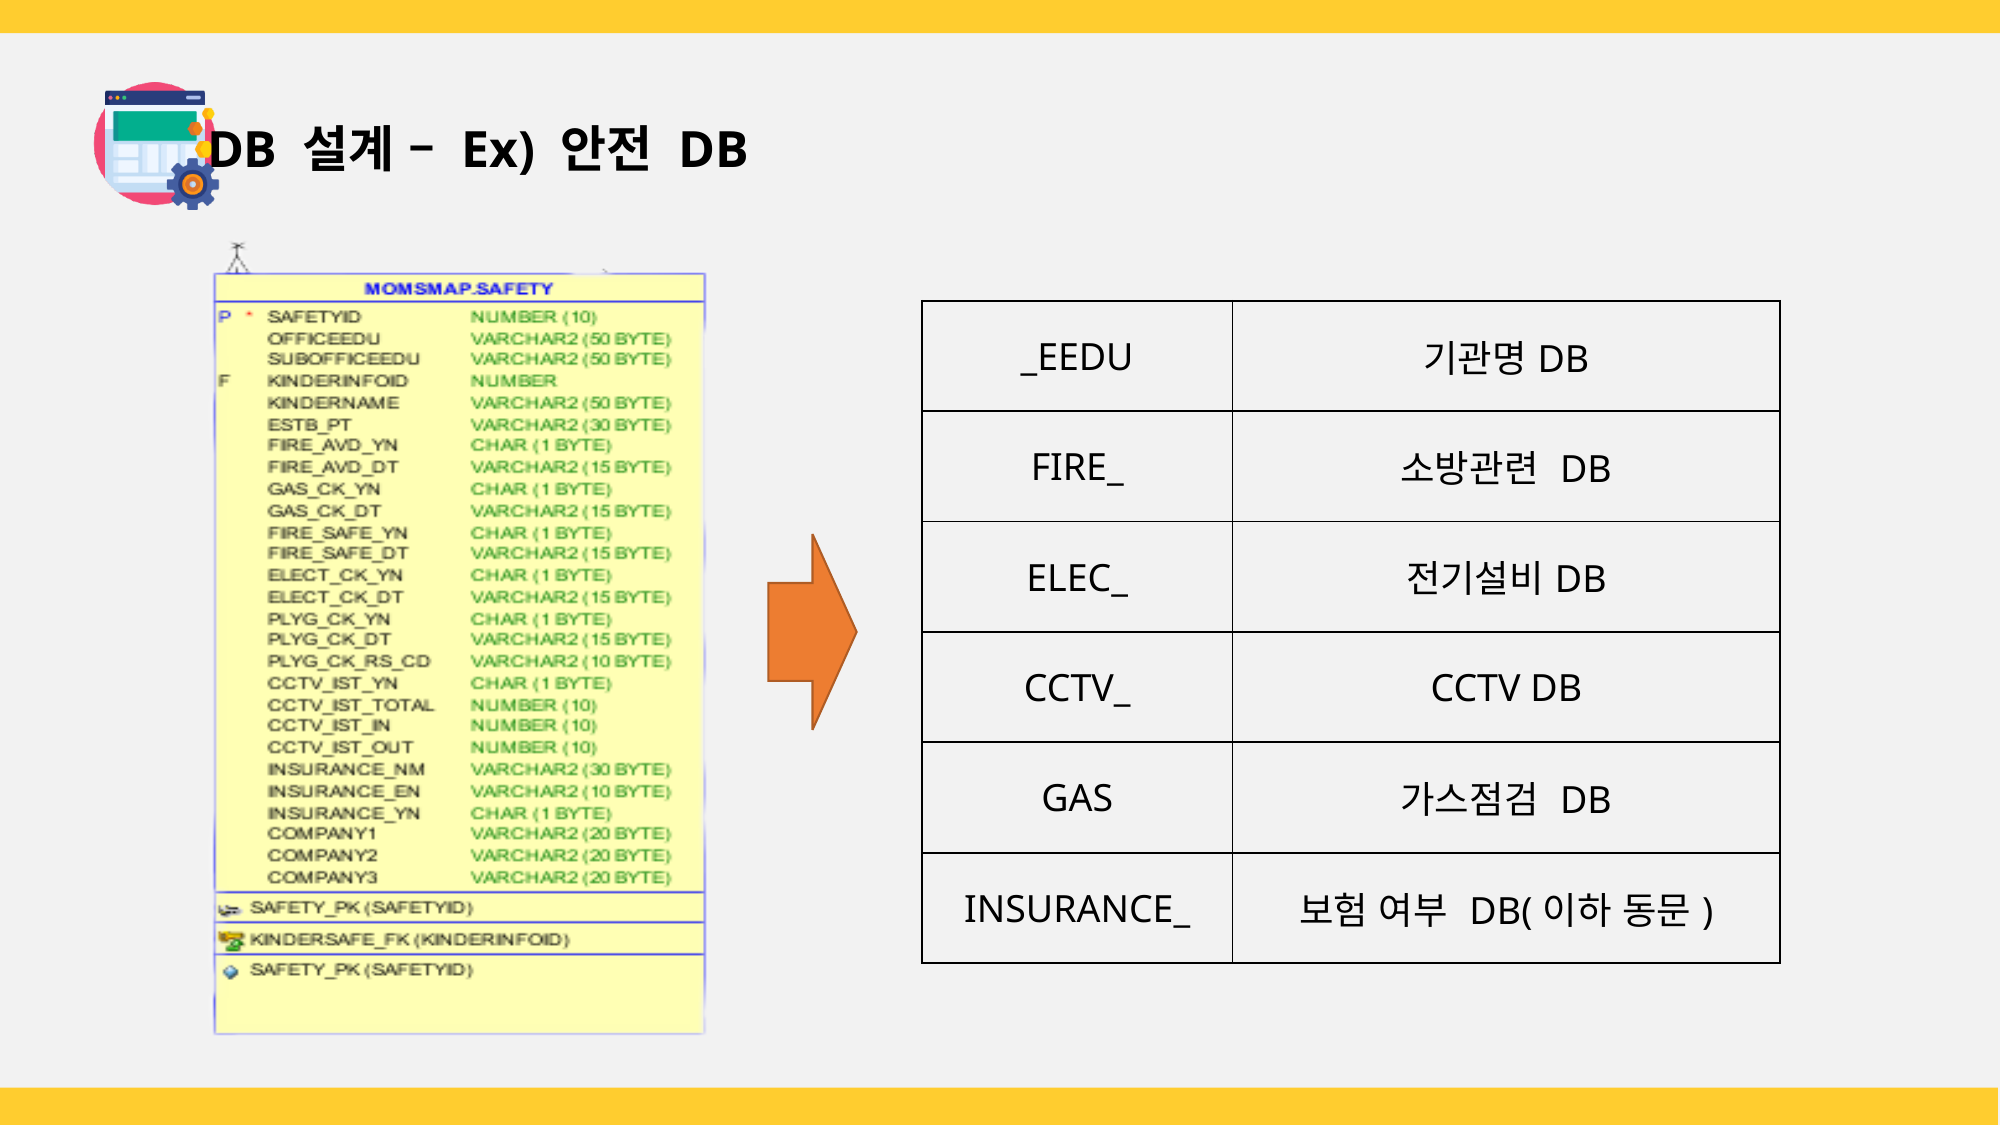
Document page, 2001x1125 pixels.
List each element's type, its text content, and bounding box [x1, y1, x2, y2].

table_cell ELEC_ [923, 522, 1232, 631]
table_cell 소방관련 DB [1233, 412, 1779, 521]
text_box [0, 1086, 173, 1125]
text_box DB 설계 – Ex) 안전 DB [168, 49, 788, 245]
picture [92, 82, 764, 1125]
table_cell 보험 여부 DB(이하 동문) [1233, 854, 1779, 962]
table_cell CCTV_ [923, 633, 1232, 741]
text_box [767, 533, 858, 731]
table_header _EEDU [923, 302, 1232, 410]
table_cell INSURANCE_ [923, 854, 1232, 962]
text_box [0, 0, 2000, 34]
table_cell GAS [923, 743, 1232, 852]
text_box [764, 1086, 1999, 1125]
table_cell CCTV DB [1233, 633, 1779, 741]
table_cell FIRE_ [923, 412, 1232, 521]
table_cell 전기설비DB [1233, 522, 1779, 631]
table_cell 가스점검 DB [1233, 743, 1779, 852]
table_header 기관명DB [1233, 302, 1779, 410]
